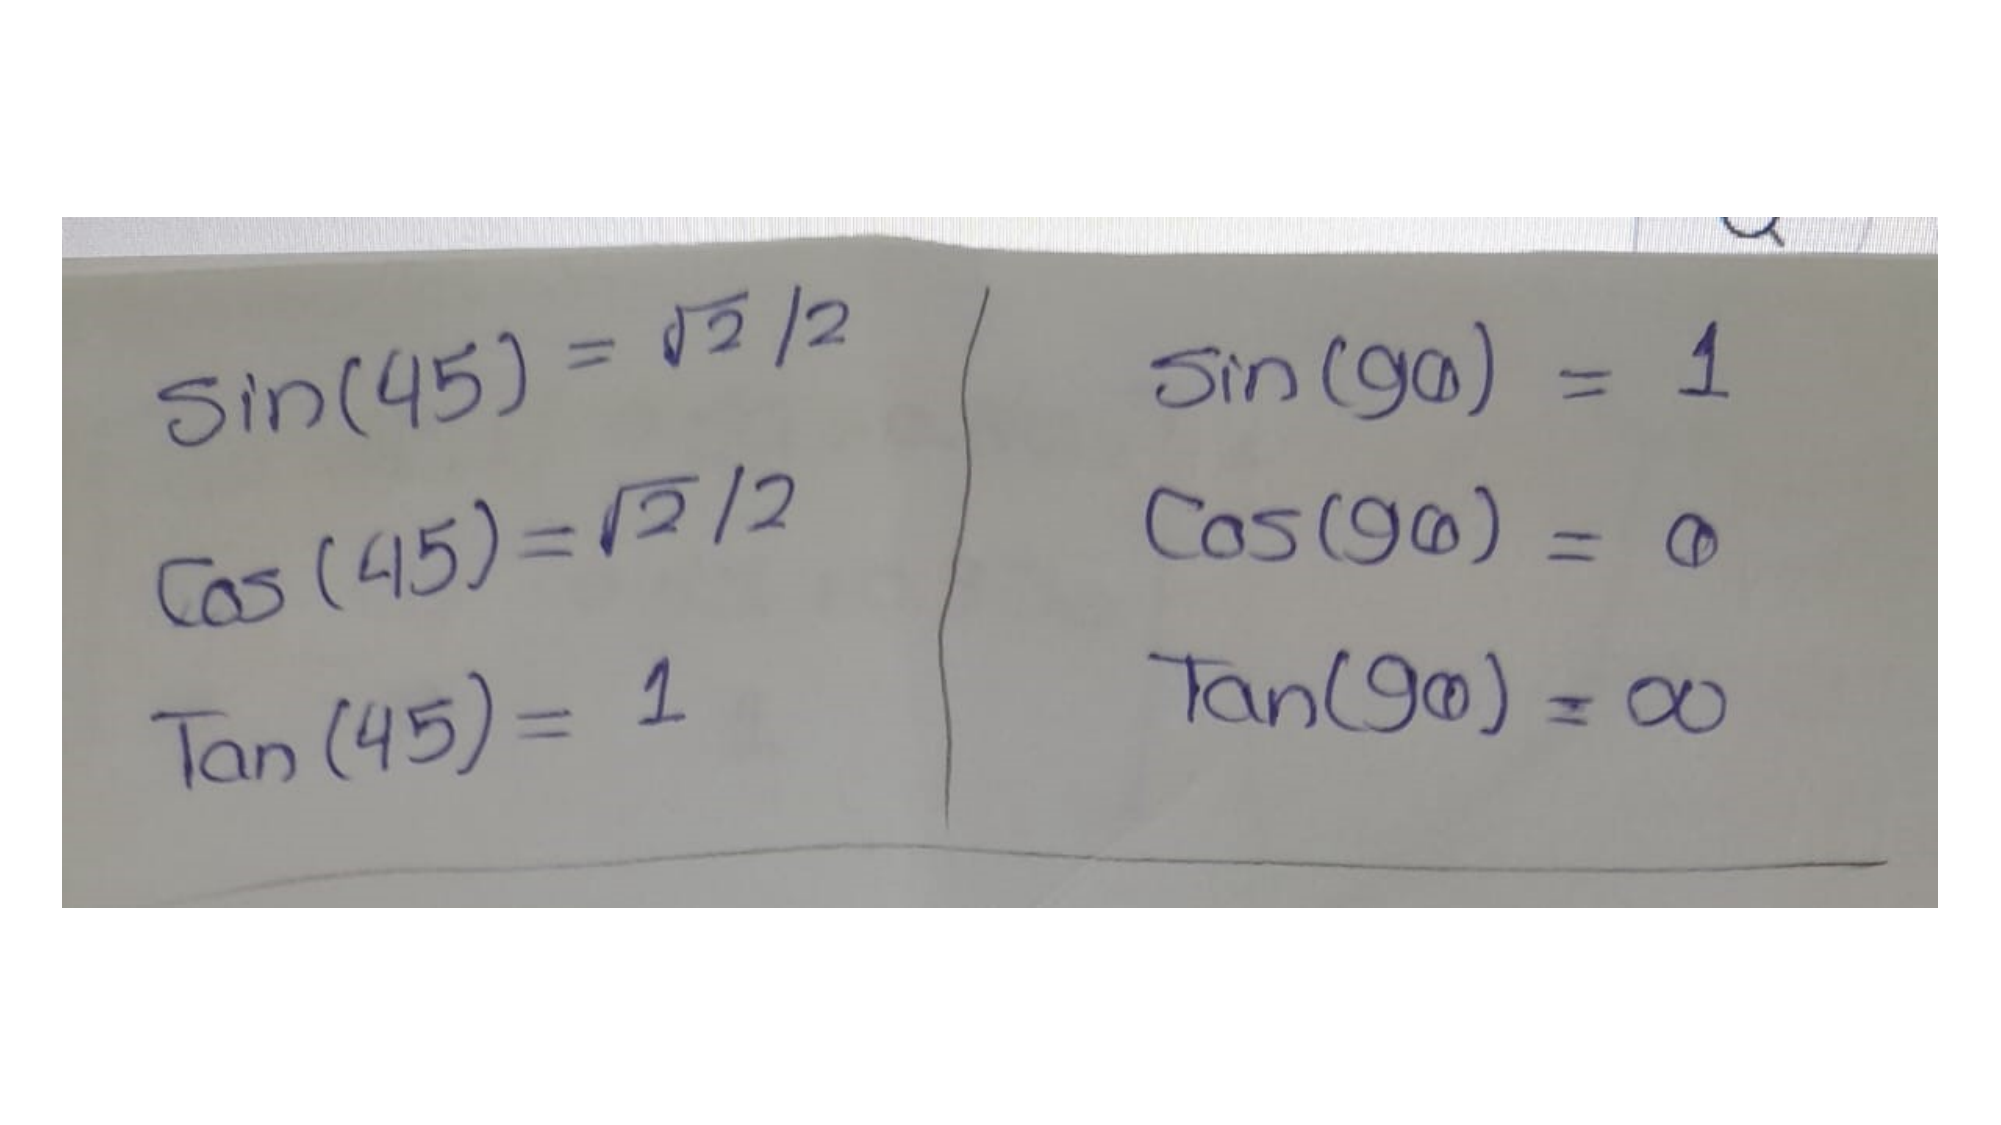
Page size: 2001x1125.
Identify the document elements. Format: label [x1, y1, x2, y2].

picture [62, 217, 1938, 908]
